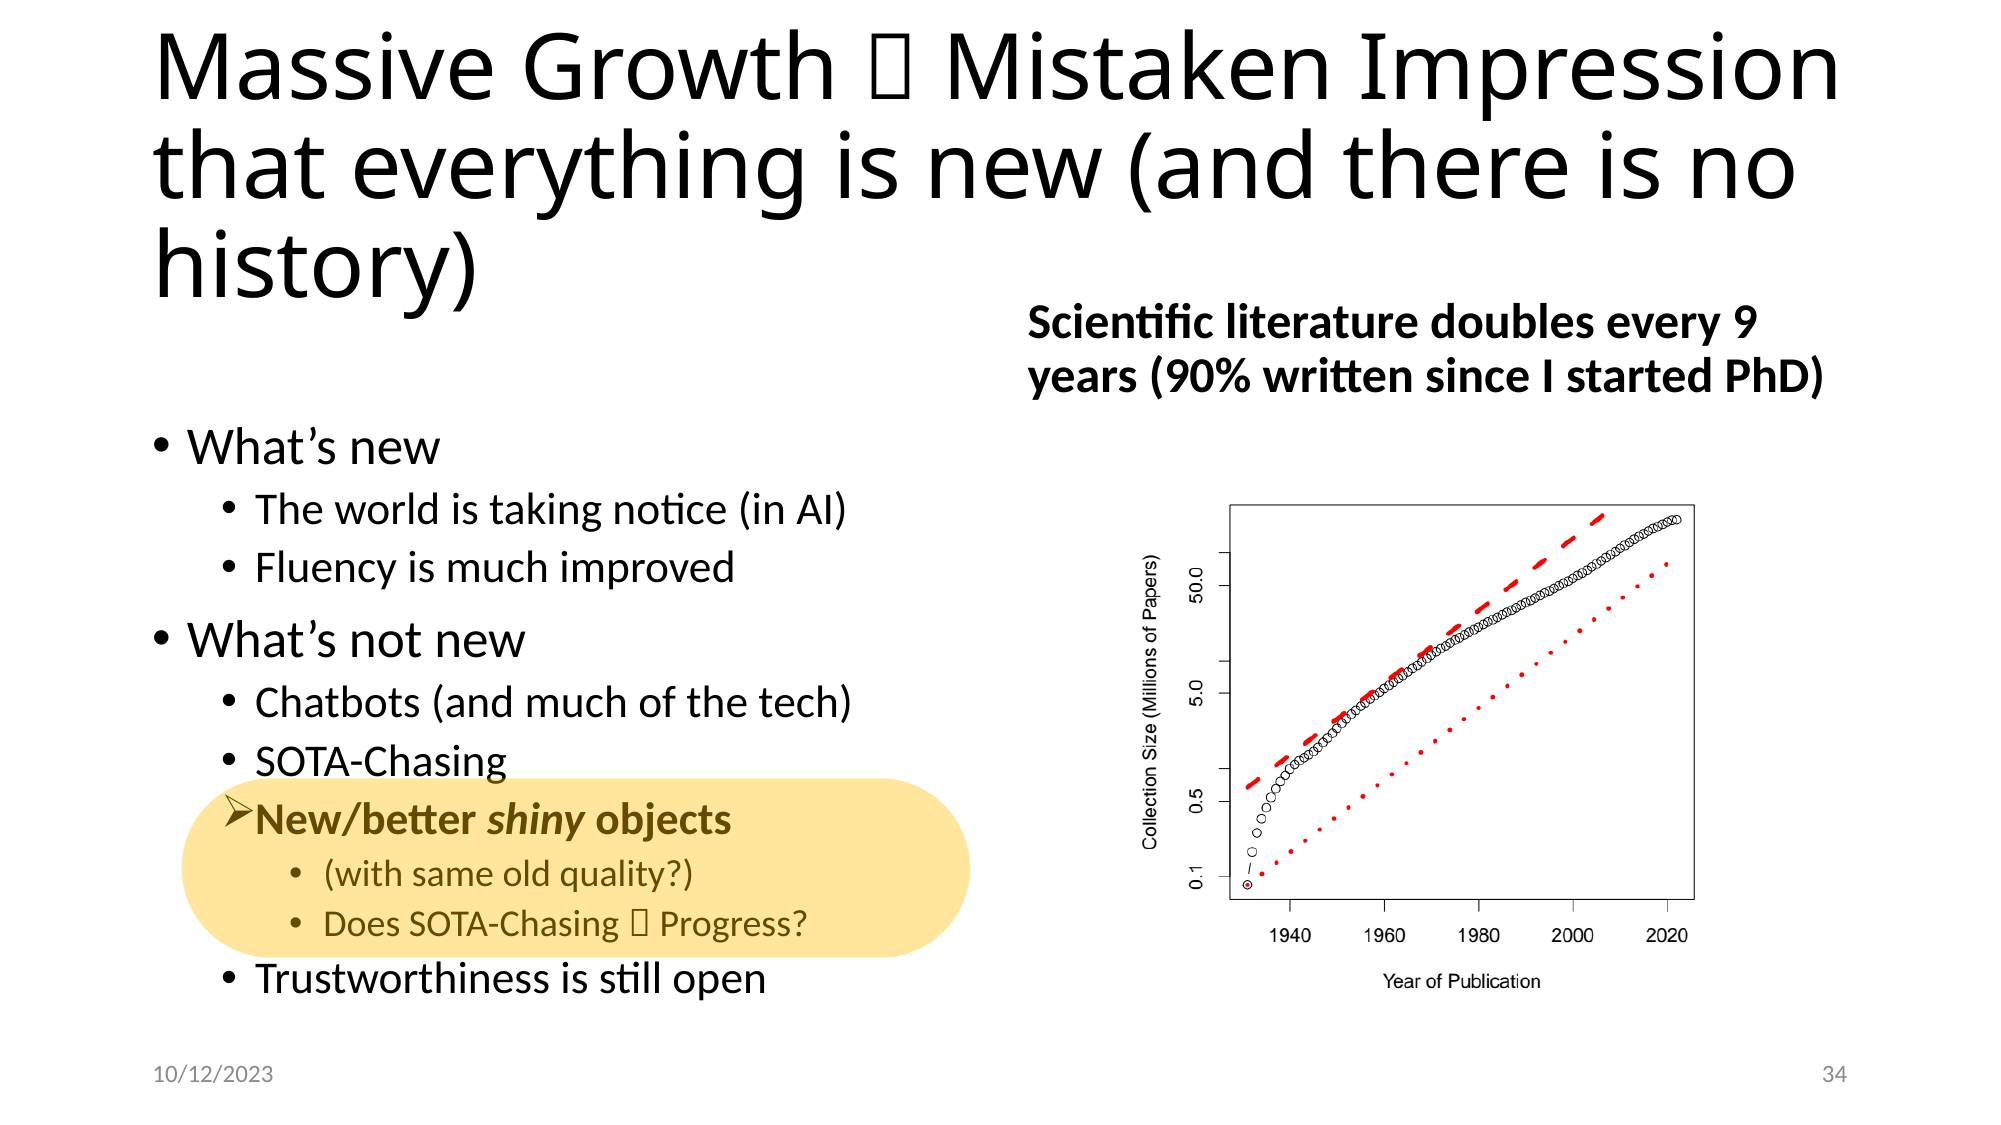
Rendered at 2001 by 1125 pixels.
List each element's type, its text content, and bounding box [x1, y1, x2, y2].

text_box [180, 777, 972, 959]
list What’s new The world is taking notice (in AI) Fluency is much improved What’s not new Chatbots (and much of the tech) SOTA-Chasing New/better shiny objects (with same old quality?) Does SOTA-Chasing  Progress? Trustworthiness is still open [137, 410, 984, 1016]
list Scientific literature doubles every 9 years (90% written since I started PhD) [1012, 275, 1863, 411]
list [1135, 410, 1740, 1016]
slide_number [137, 1042, 588, 1103]
title Massive Growth  Mistaken Impression that everything is new (and there is no history) [137, 59, 1863, 278]
slide_number 34 [1412, 1042, 1863, 1103]
